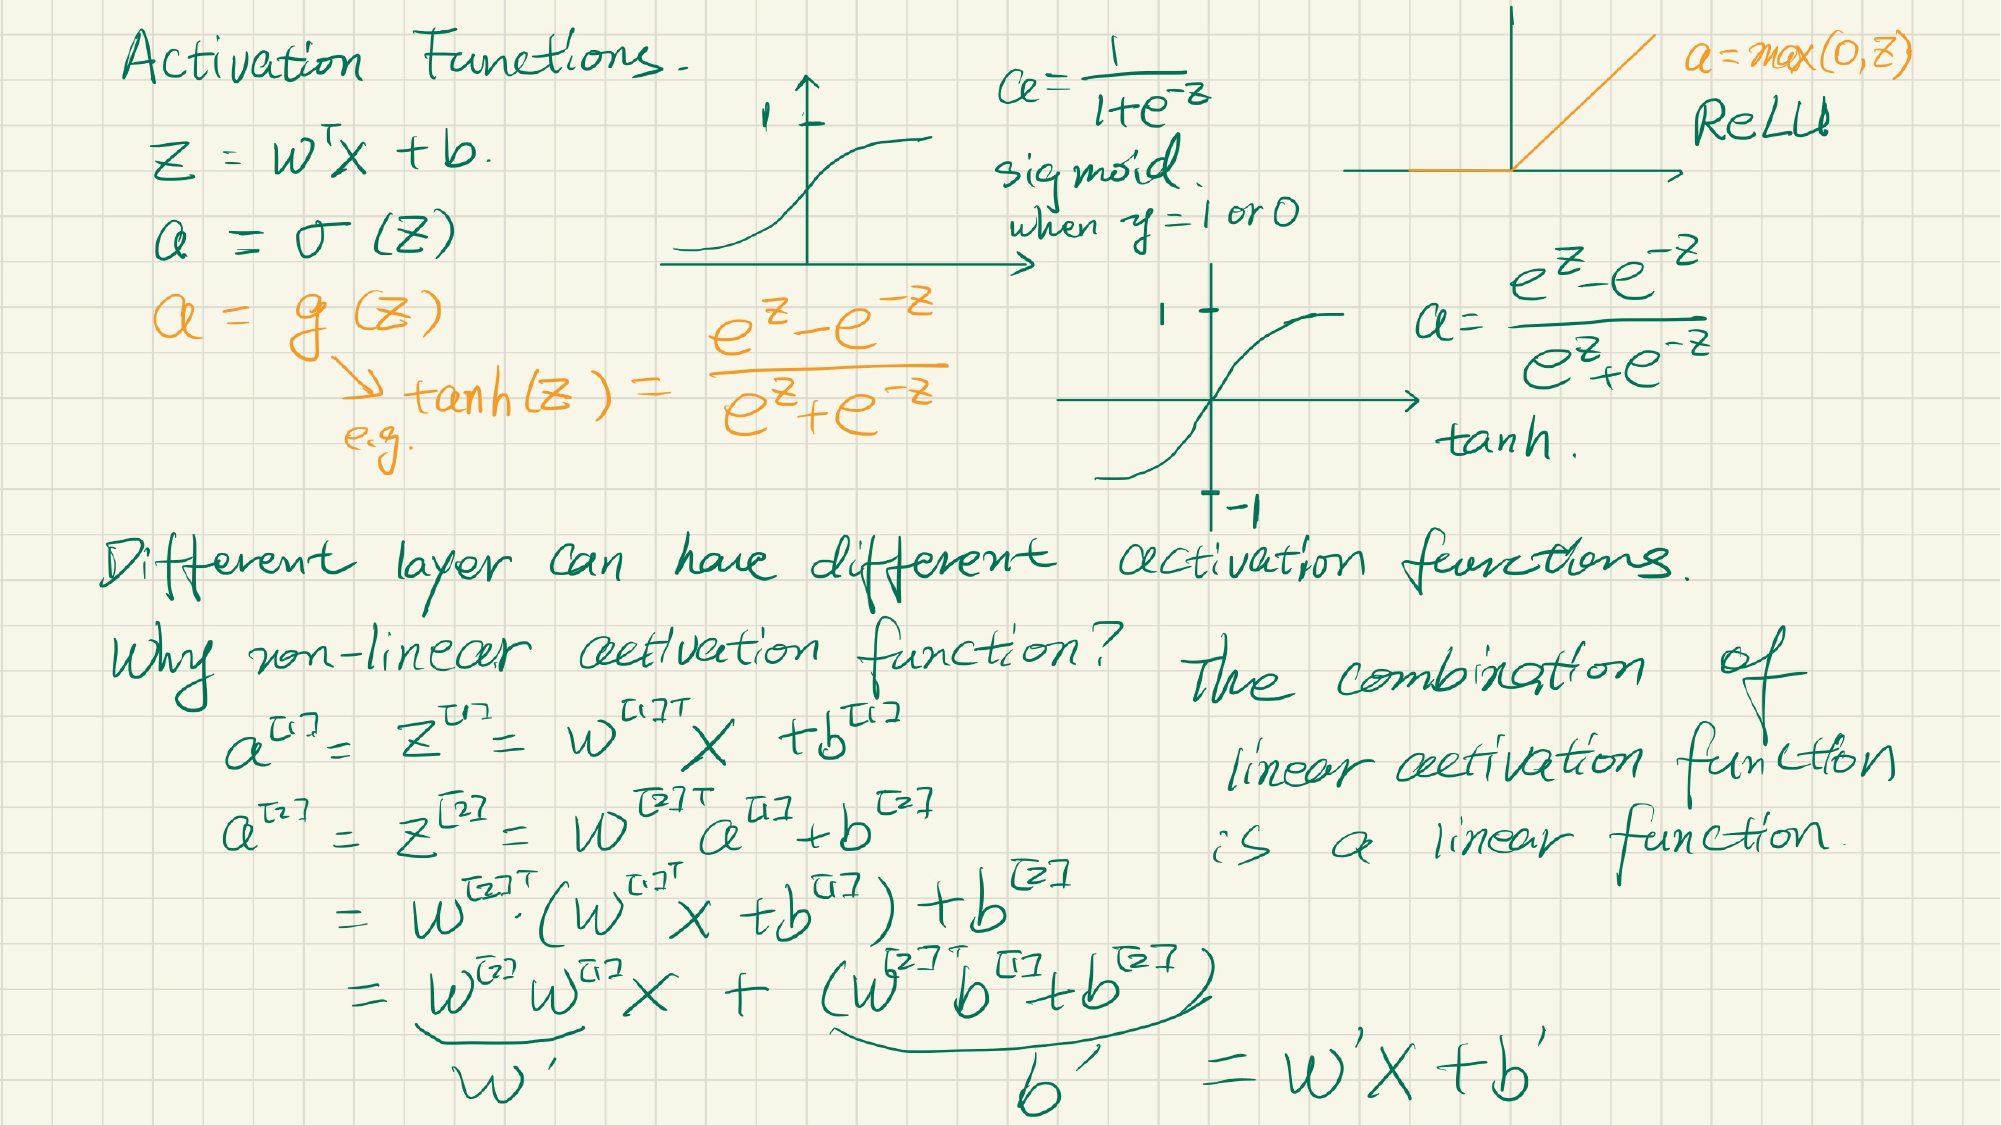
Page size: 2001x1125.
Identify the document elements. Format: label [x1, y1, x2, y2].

list [0, 0, 2000, 1125]
